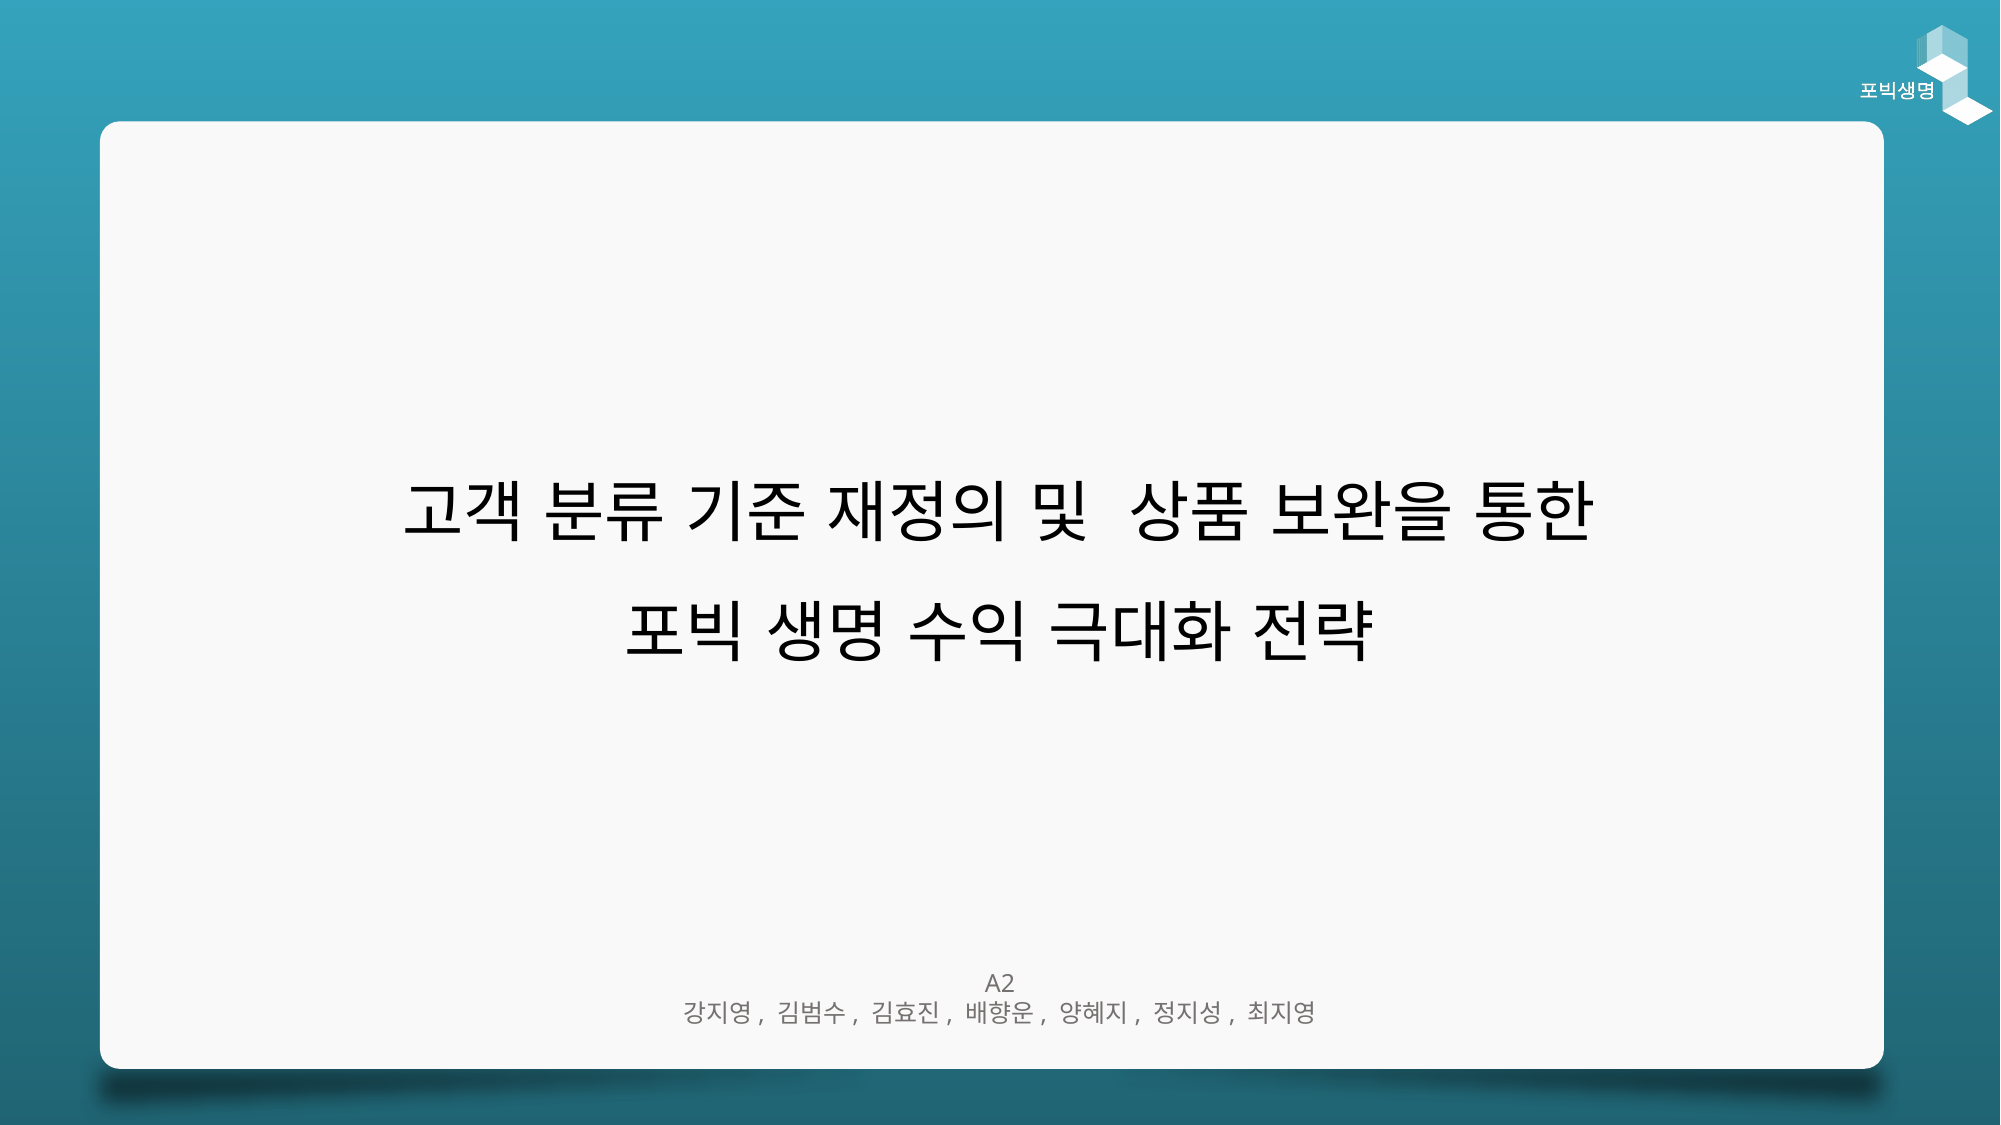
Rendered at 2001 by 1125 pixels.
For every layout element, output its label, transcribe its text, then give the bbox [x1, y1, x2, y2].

text_box 고객 분류 기준 재정의 및 상품 보완을 통한 포빅 생명 수익 극대화 전략 [358, 422, 1642, 677]
text_box A2 강지영, 김범수, 김효진, 배향운, 양혜지, 정지성, 최지영 [623, 959, 1377, 1035]
picture [1843, 0, 2000, 157]
